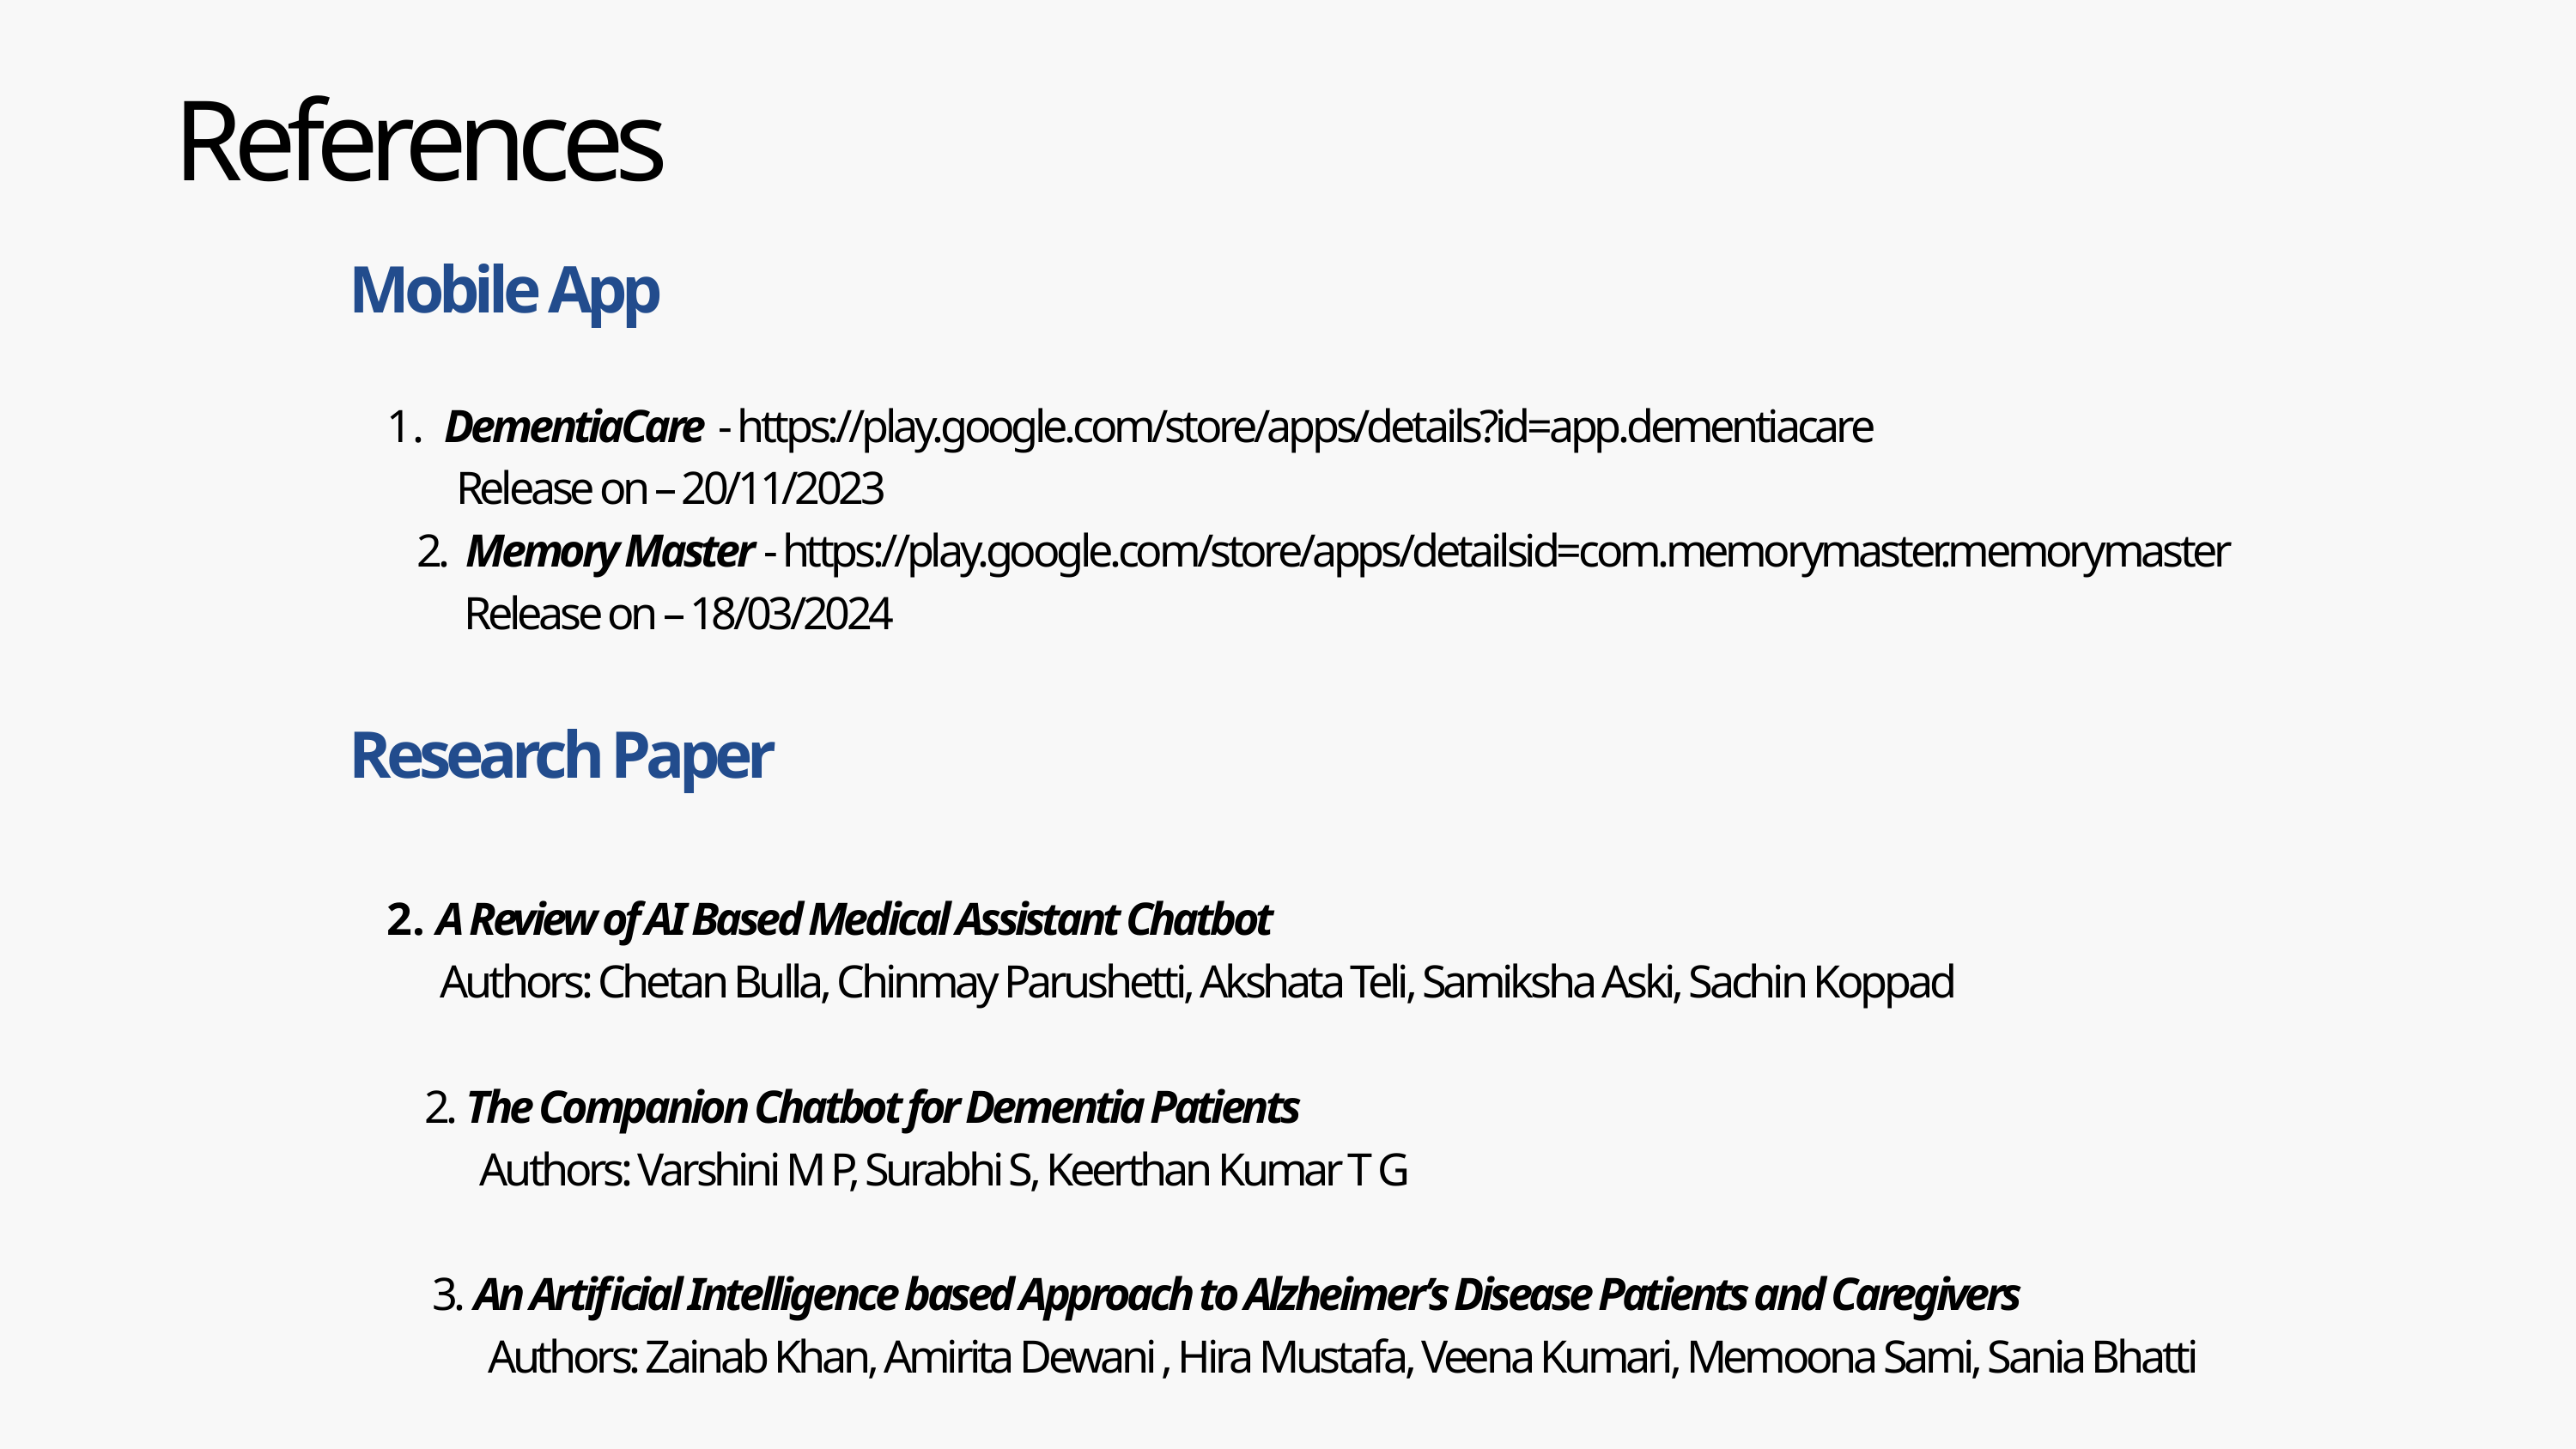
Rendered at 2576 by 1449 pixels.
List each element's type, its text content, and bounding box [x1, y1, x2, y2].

text_box Mobile App DementiaCare - https://play.google.com/store/apps/details?id=app.dementiacare Release on – 20/11/2023 2. Memory Master - https://play.google.com/store/apps/detailsid=com.memorymaster.memorymaster Release on – 18/03/2024 Research Paper A Review of AI Based Medical Assistant Chatbot Authors: Chetan Bulla, Chinmay Parushetti, Akshata Teli, Samiksha Aski, Sachin Koppad 2. The Companion Chatbot for Dementia Patients Authors: Varshini M P, Surabhi S, Keerthan Kumar T G 3. An Artificial Intelligence based Approach to Alzheimer’s Disease Patients and Caregivers Authors: Zainab Khan, Amirita Dewani , Hira Mustafa, Veena Kumari, Memoona Sami, Sania Bhatti [349, 235, 2287, 1382]
text_box References [144, 95, 2196, 203]
